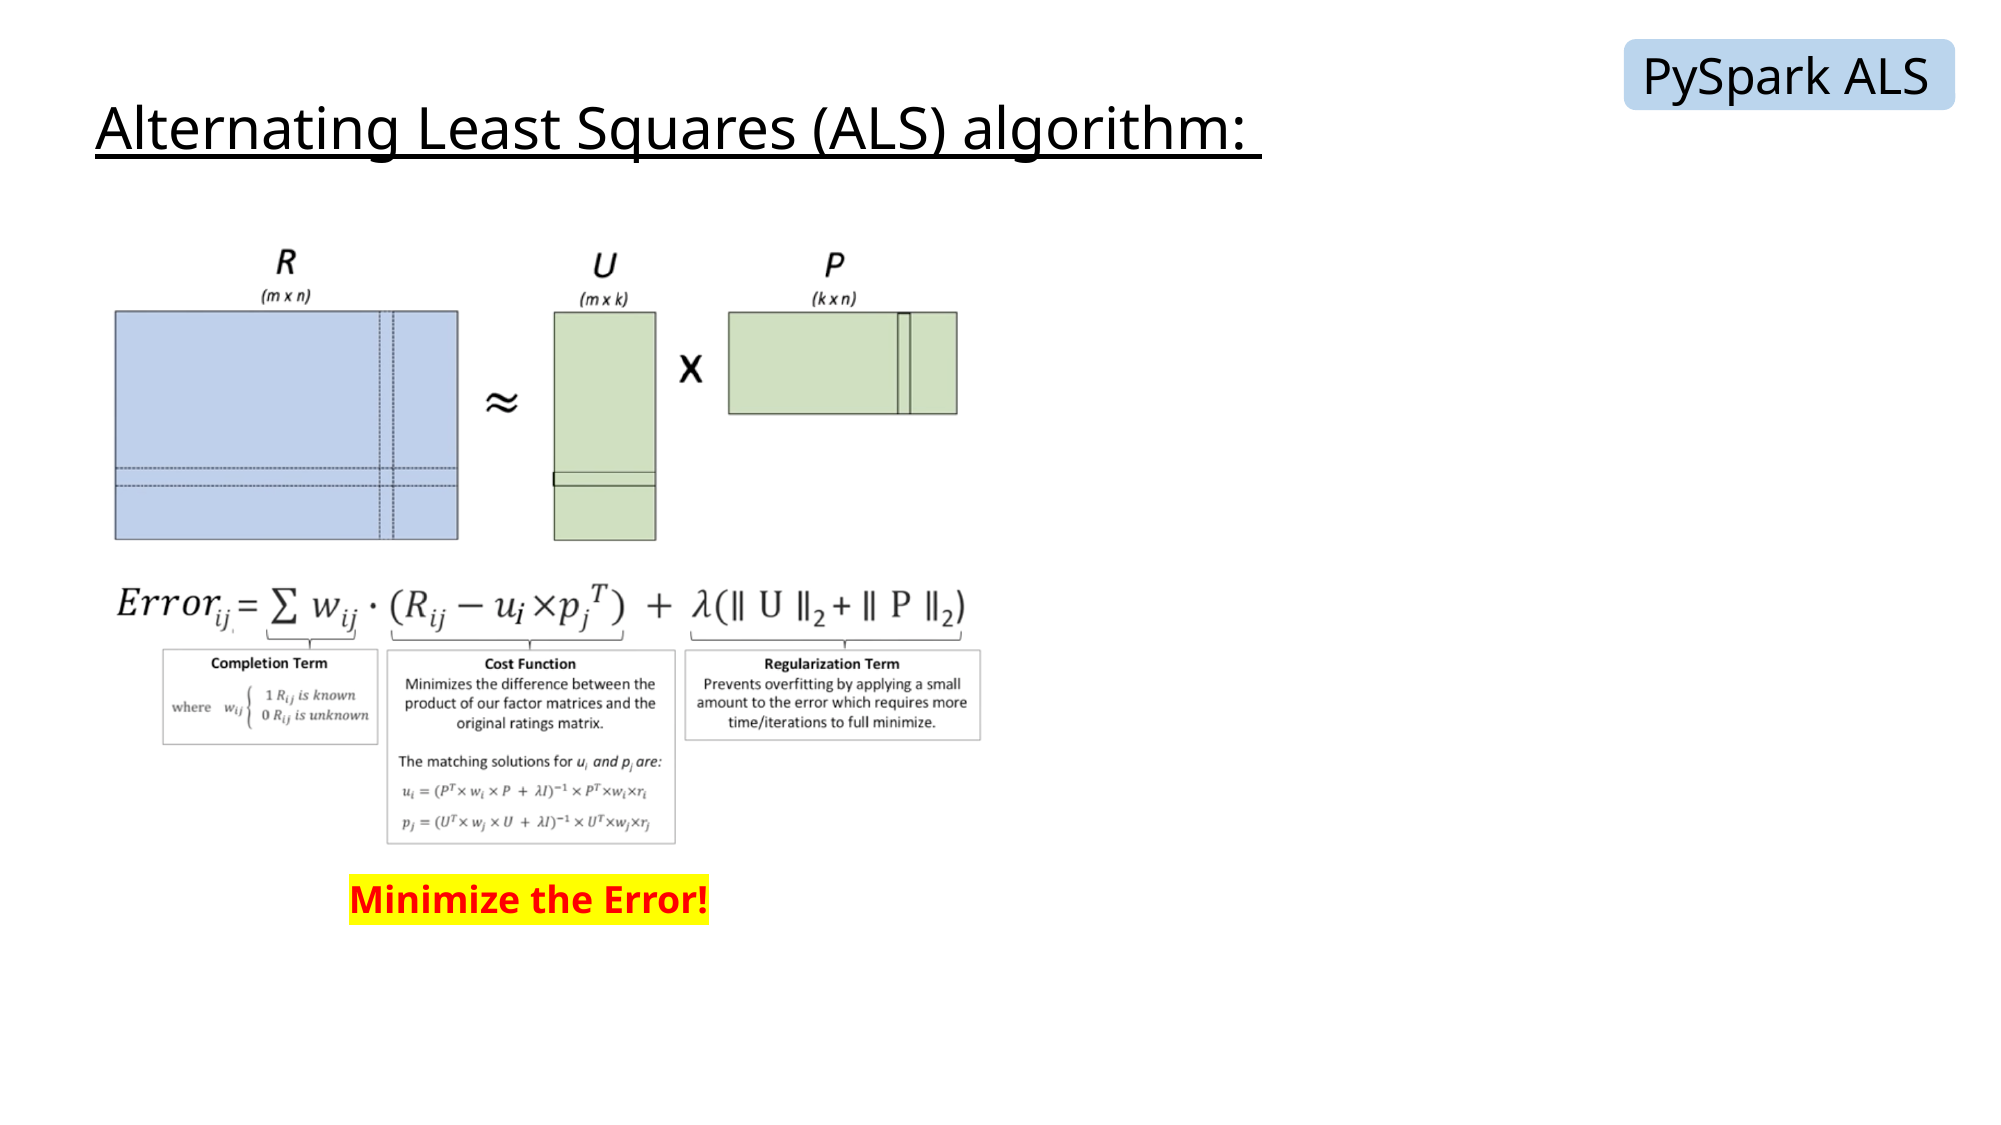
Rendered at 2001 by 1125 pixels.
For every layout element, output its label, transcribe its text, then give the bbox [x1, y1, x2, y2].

text_box Alternating Least Squares (ALS) algorithm: [80, 84, 1278, 169]
text_box PySpark ALS [1622, 38, 1957, 112]
picture [63, 224, 1000, 556]
picture [112, 571, 1000, 854]
text_box Minimize the Error! [334, 868, 730, 929]
